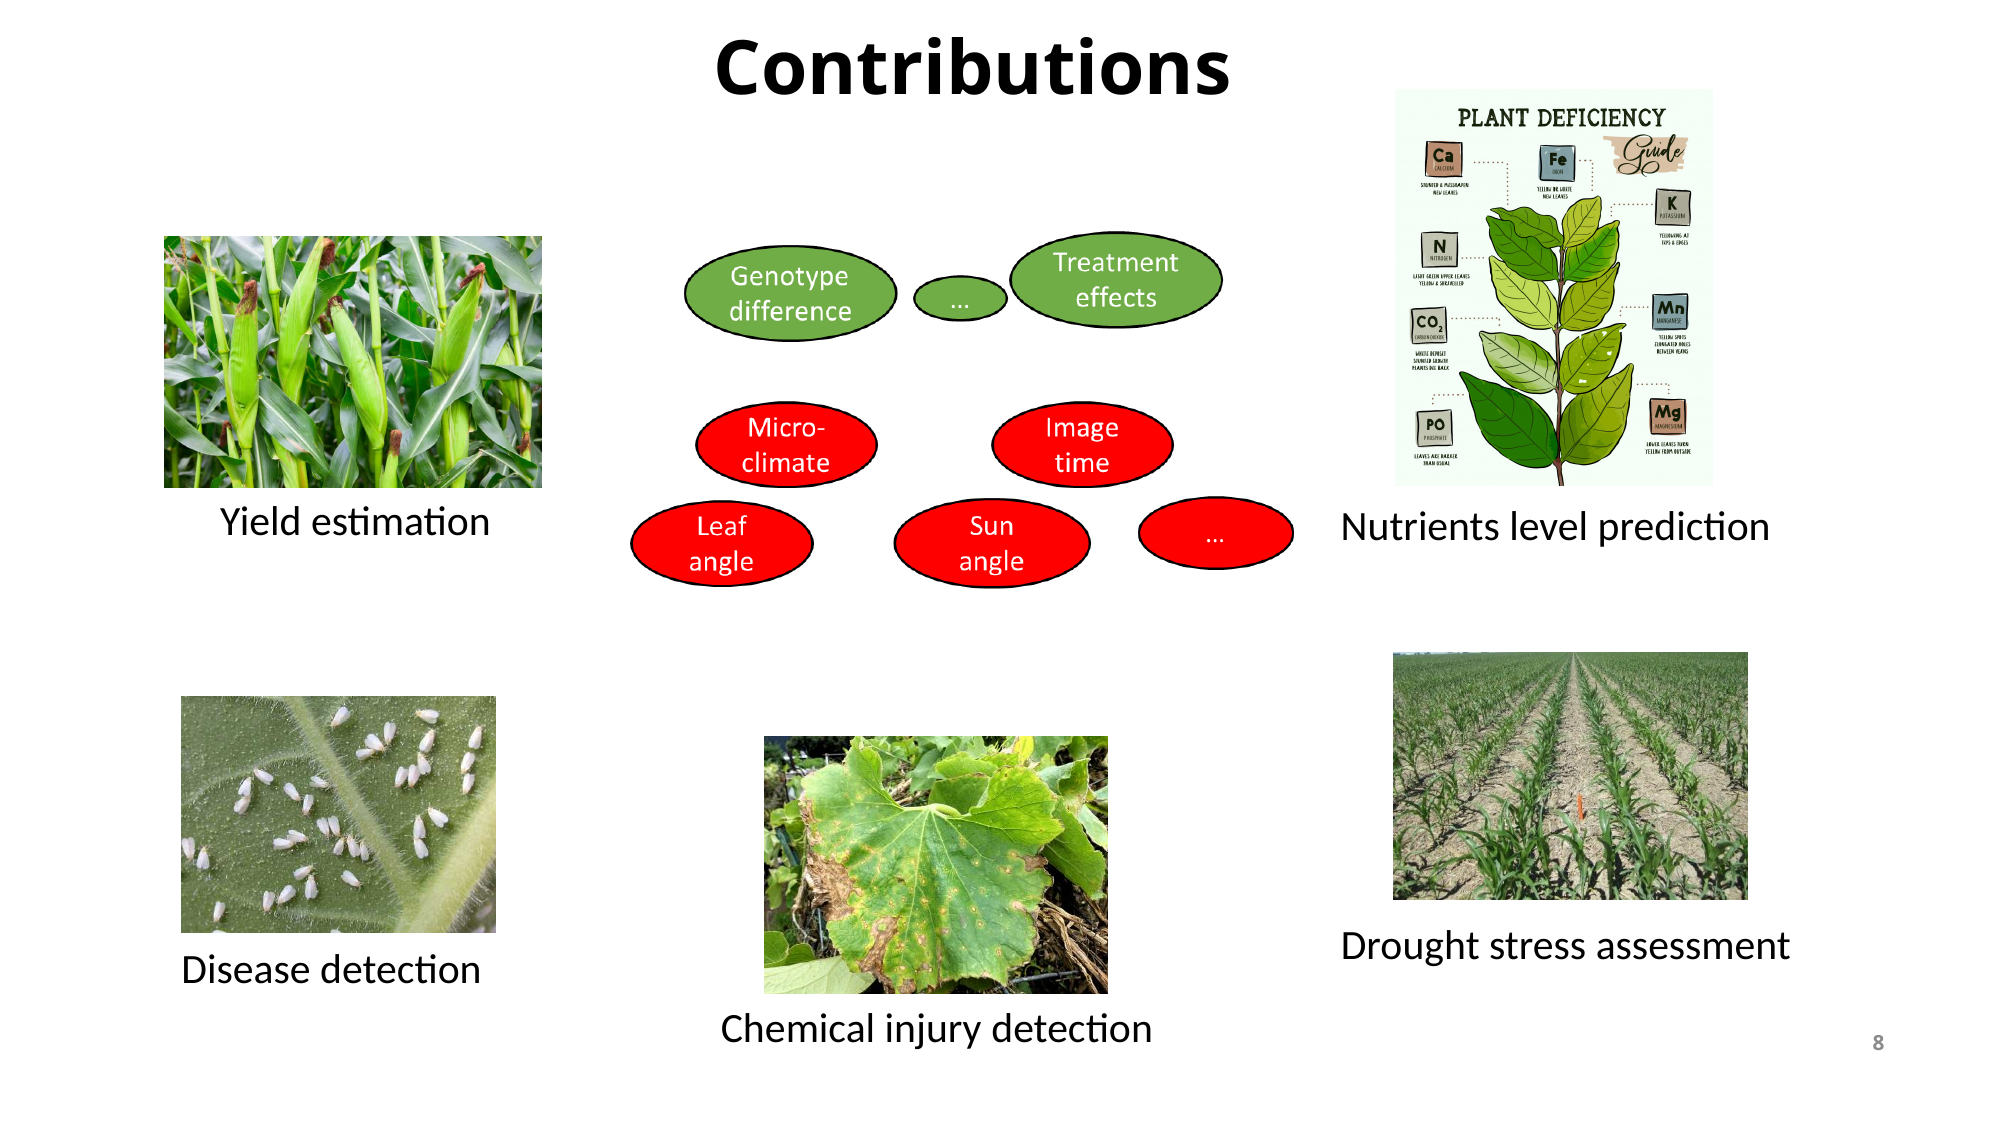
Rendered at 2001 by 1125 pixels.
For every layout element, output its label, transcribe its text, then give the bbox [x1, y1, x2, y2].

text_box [1323, 652, 1819, 977]
slide_number 8 [1838, 1013, 1919, 1074]
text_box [703, 736, 1181, 1060]
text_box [164, 696, 509, 1000]
title Contributions [222, 27, 1743, 117]
picture [630, 231, 1294, 596]
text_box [164, 236, 542, 553]
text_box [1323, 89, 1799, 558]
